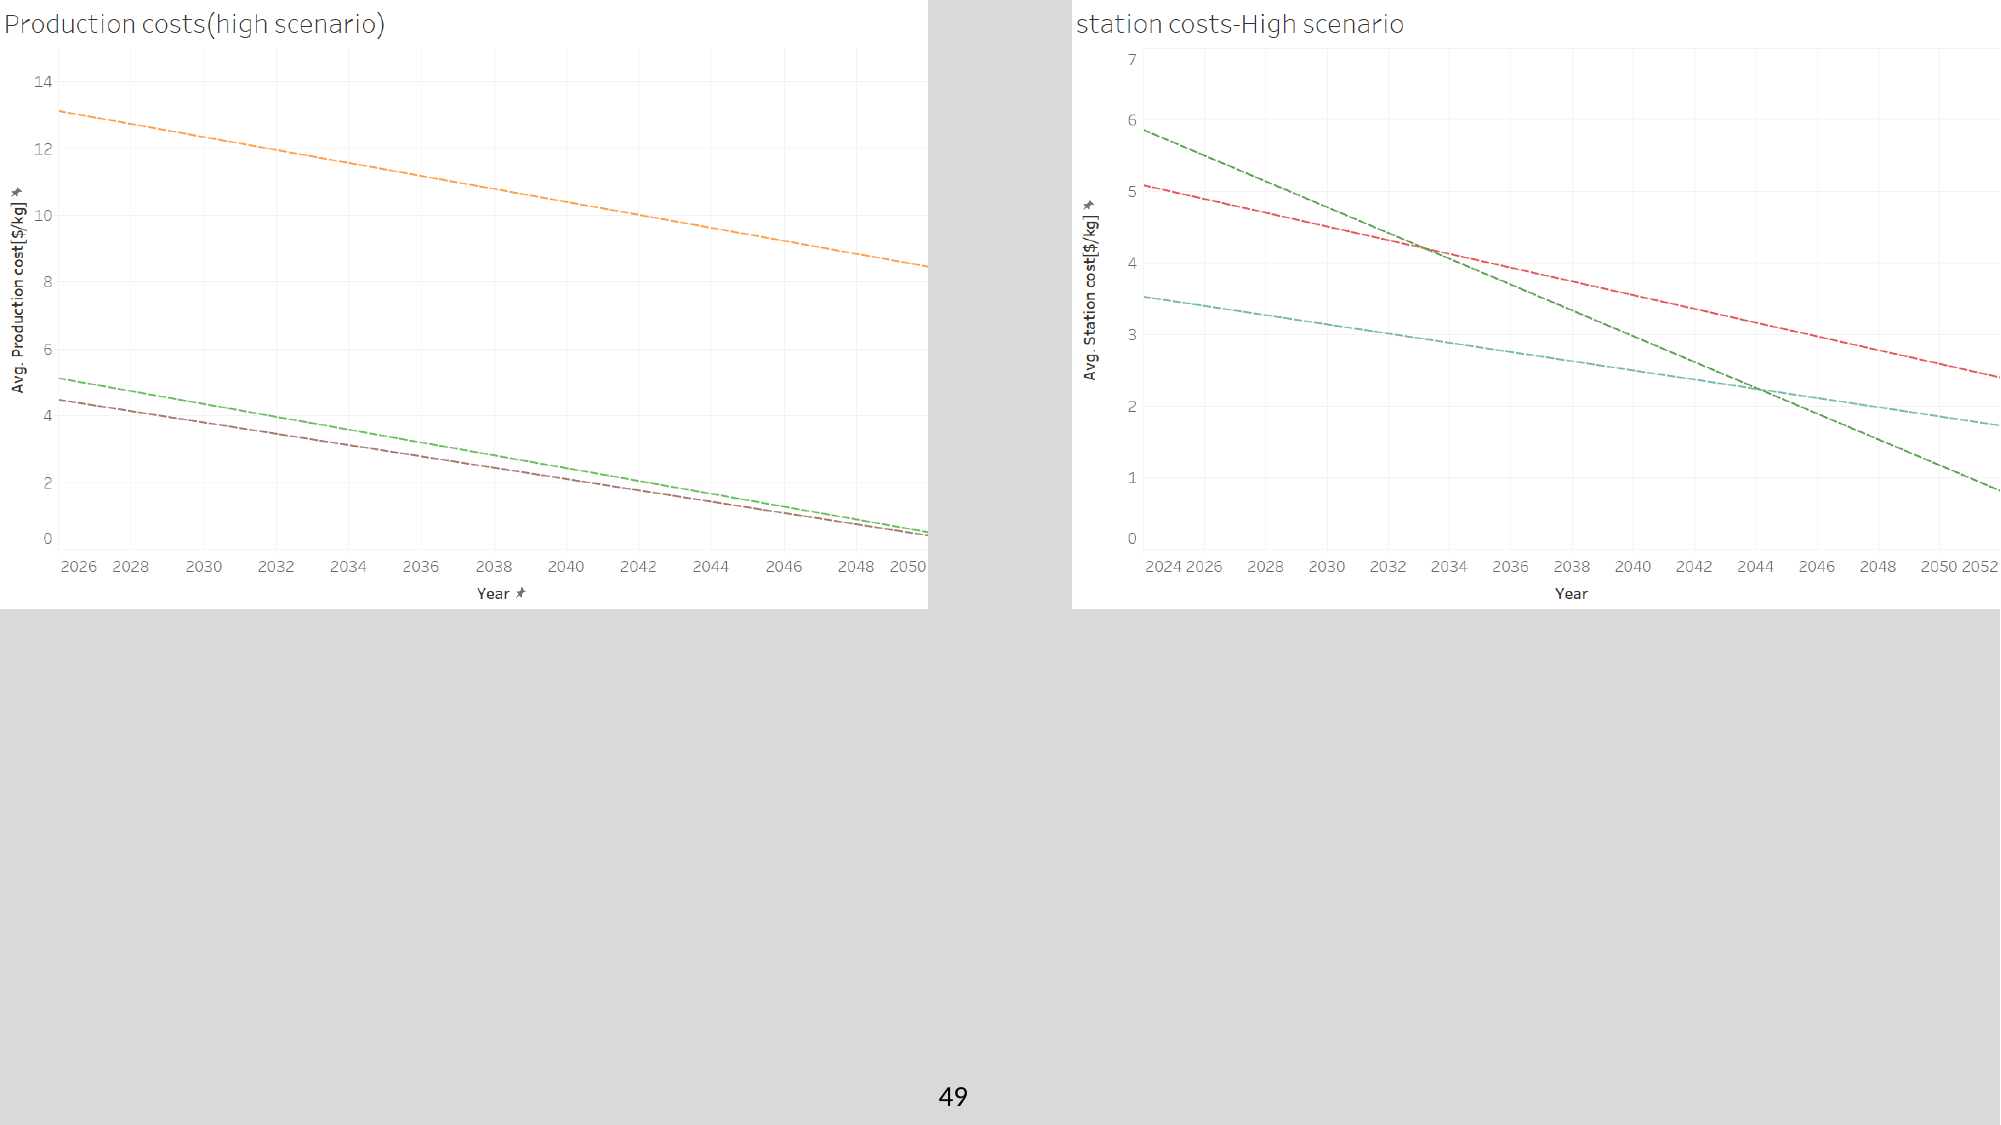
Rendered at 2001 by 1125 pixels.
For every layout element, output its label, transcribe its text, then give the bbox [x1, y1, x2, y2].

slide_number 49 [728, 1065, 1179, 1125]
picture [1072, 0, 2000, 609]
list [0, 0, 928, 609]
